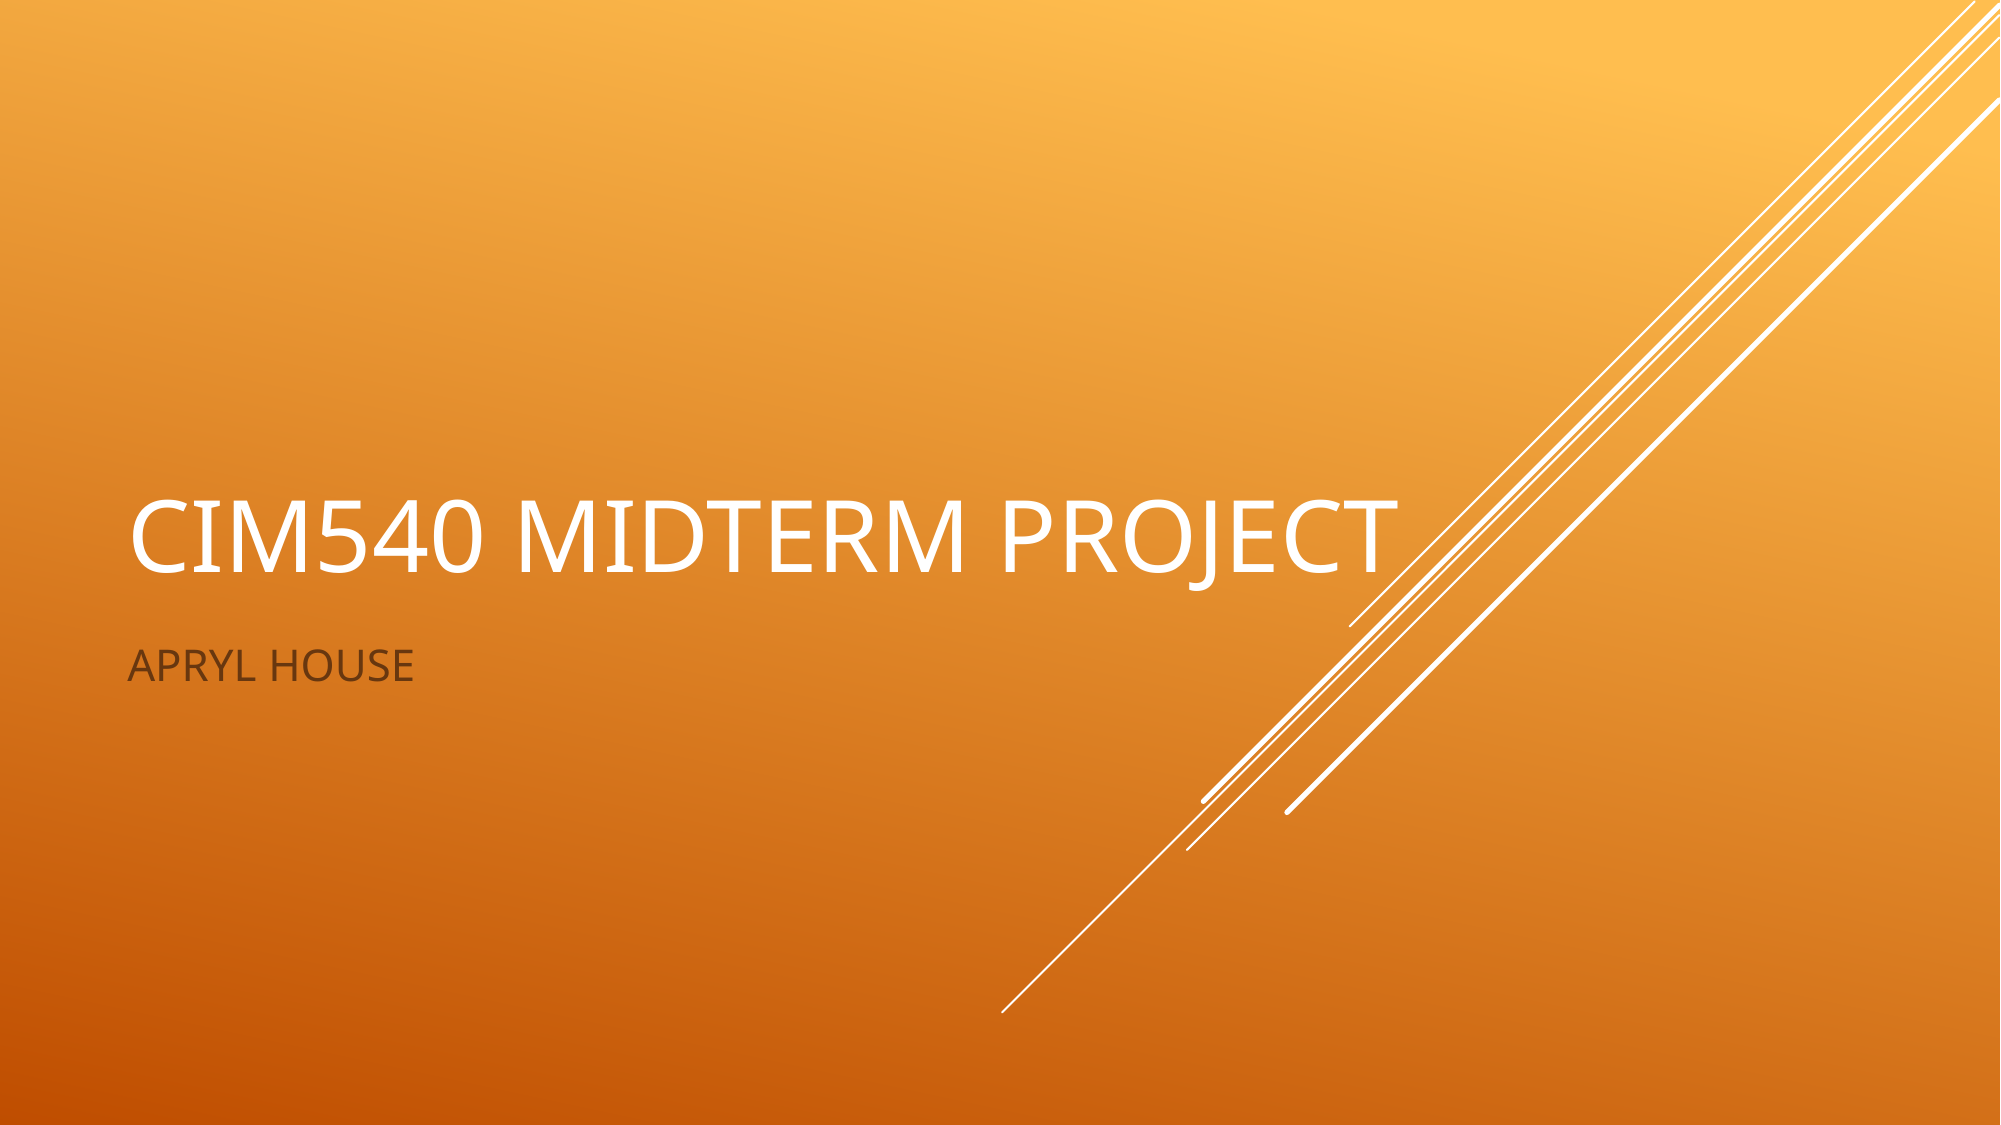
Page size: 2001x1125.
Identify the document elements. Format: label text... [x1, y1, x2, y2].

title Cim540 Midterm project [112, 112, 1462, 600]
subtitle APRYL HOUSE [112, 630, 1163, 950]
